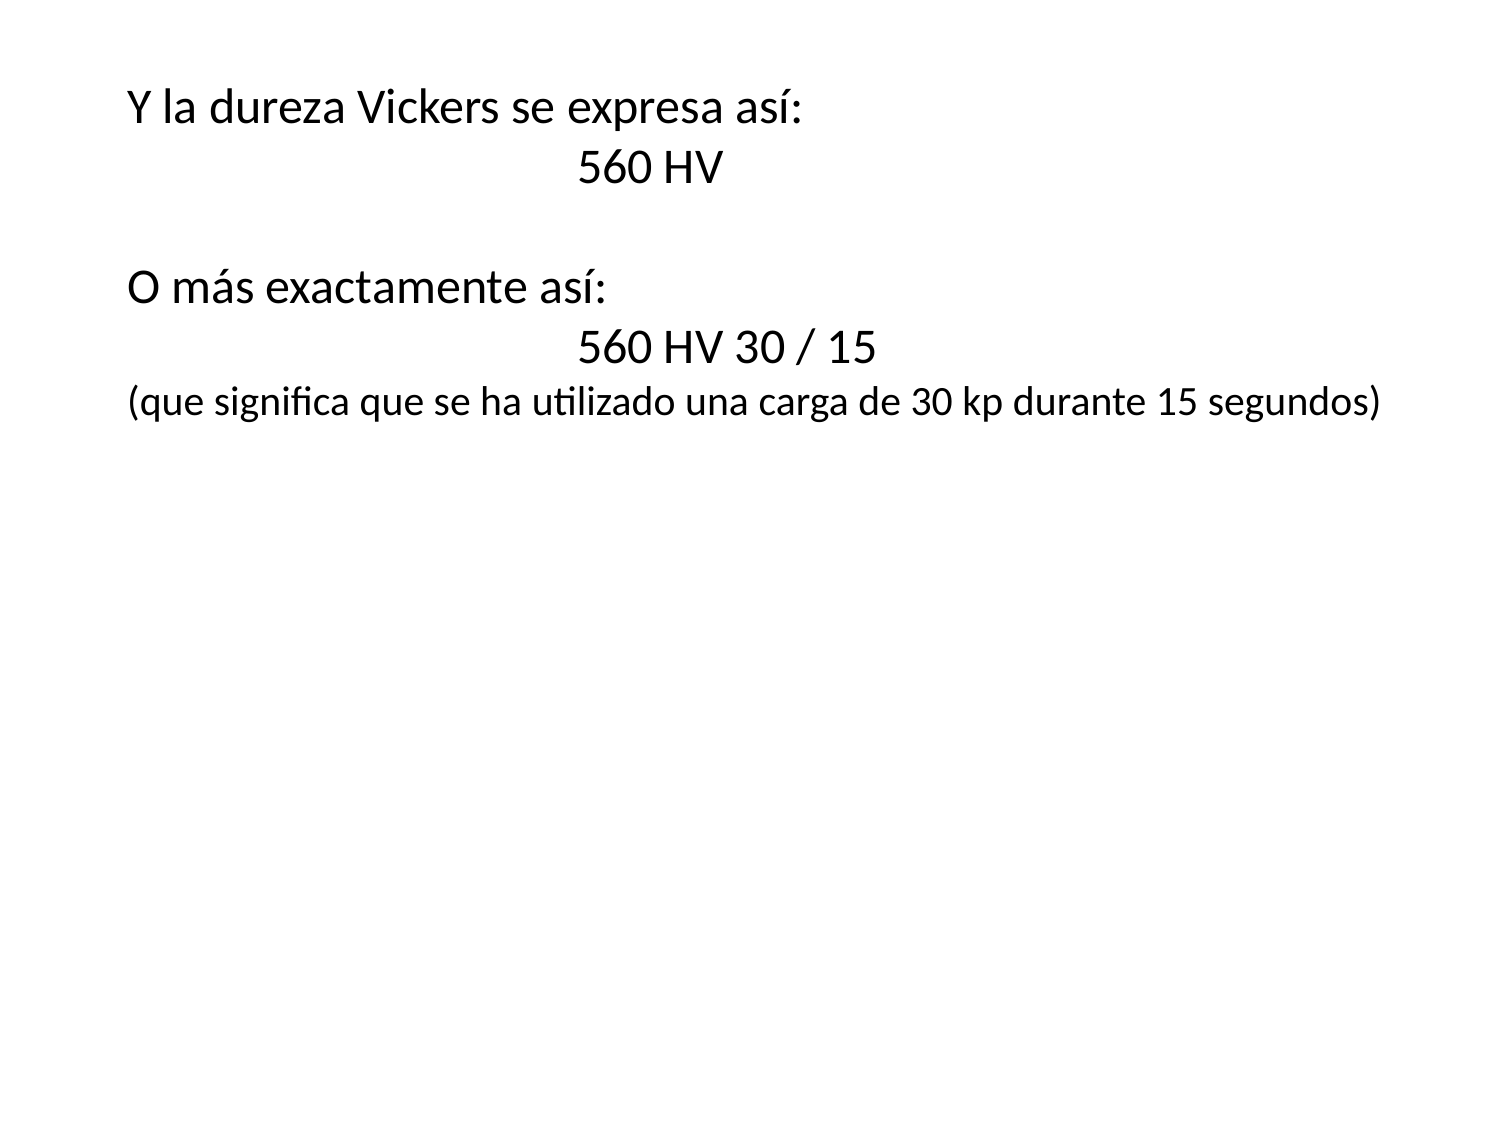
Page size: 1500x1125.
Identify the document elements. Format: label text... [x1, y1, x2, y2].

text_box Y la dureza Vickers se expresa así: 560 HV O más exactamente así: 560 HV 30 / 15 (que significa que se ha utilizado una carga de 30 kp durante 15 segundos) [112, 66, 1424, 482]
